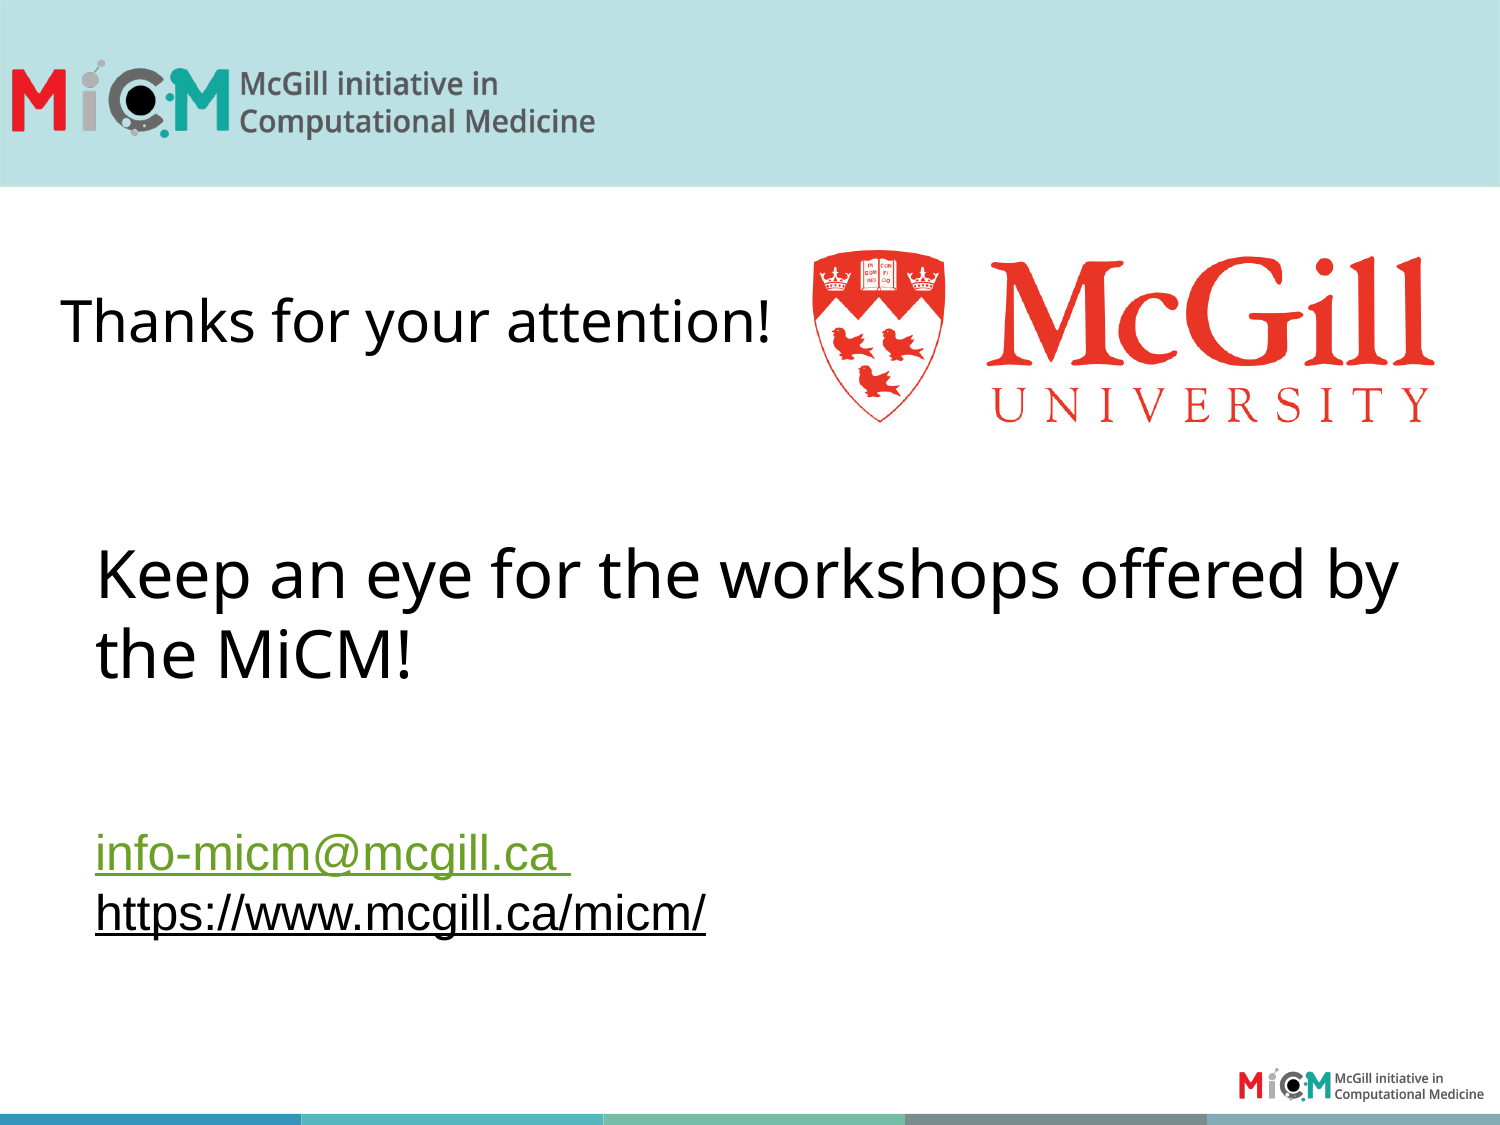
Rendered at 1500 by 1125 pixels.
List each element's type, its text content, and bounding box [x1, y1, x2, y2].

text_box Thanks for your attention! [45, 269, 799, 370]
picture [804, 221, 1440, 469]
text_box info-micm@mcgill.ca https://www.mcgill.ca/micm/ [80, 805, 1459, 955]
picture [1211, 1051, 1500, 1122]
picture [0, 19, 634, 187]
text_box Keep an eye for the workshops offered by the MiCM! [80, 516, 1459, 707]
